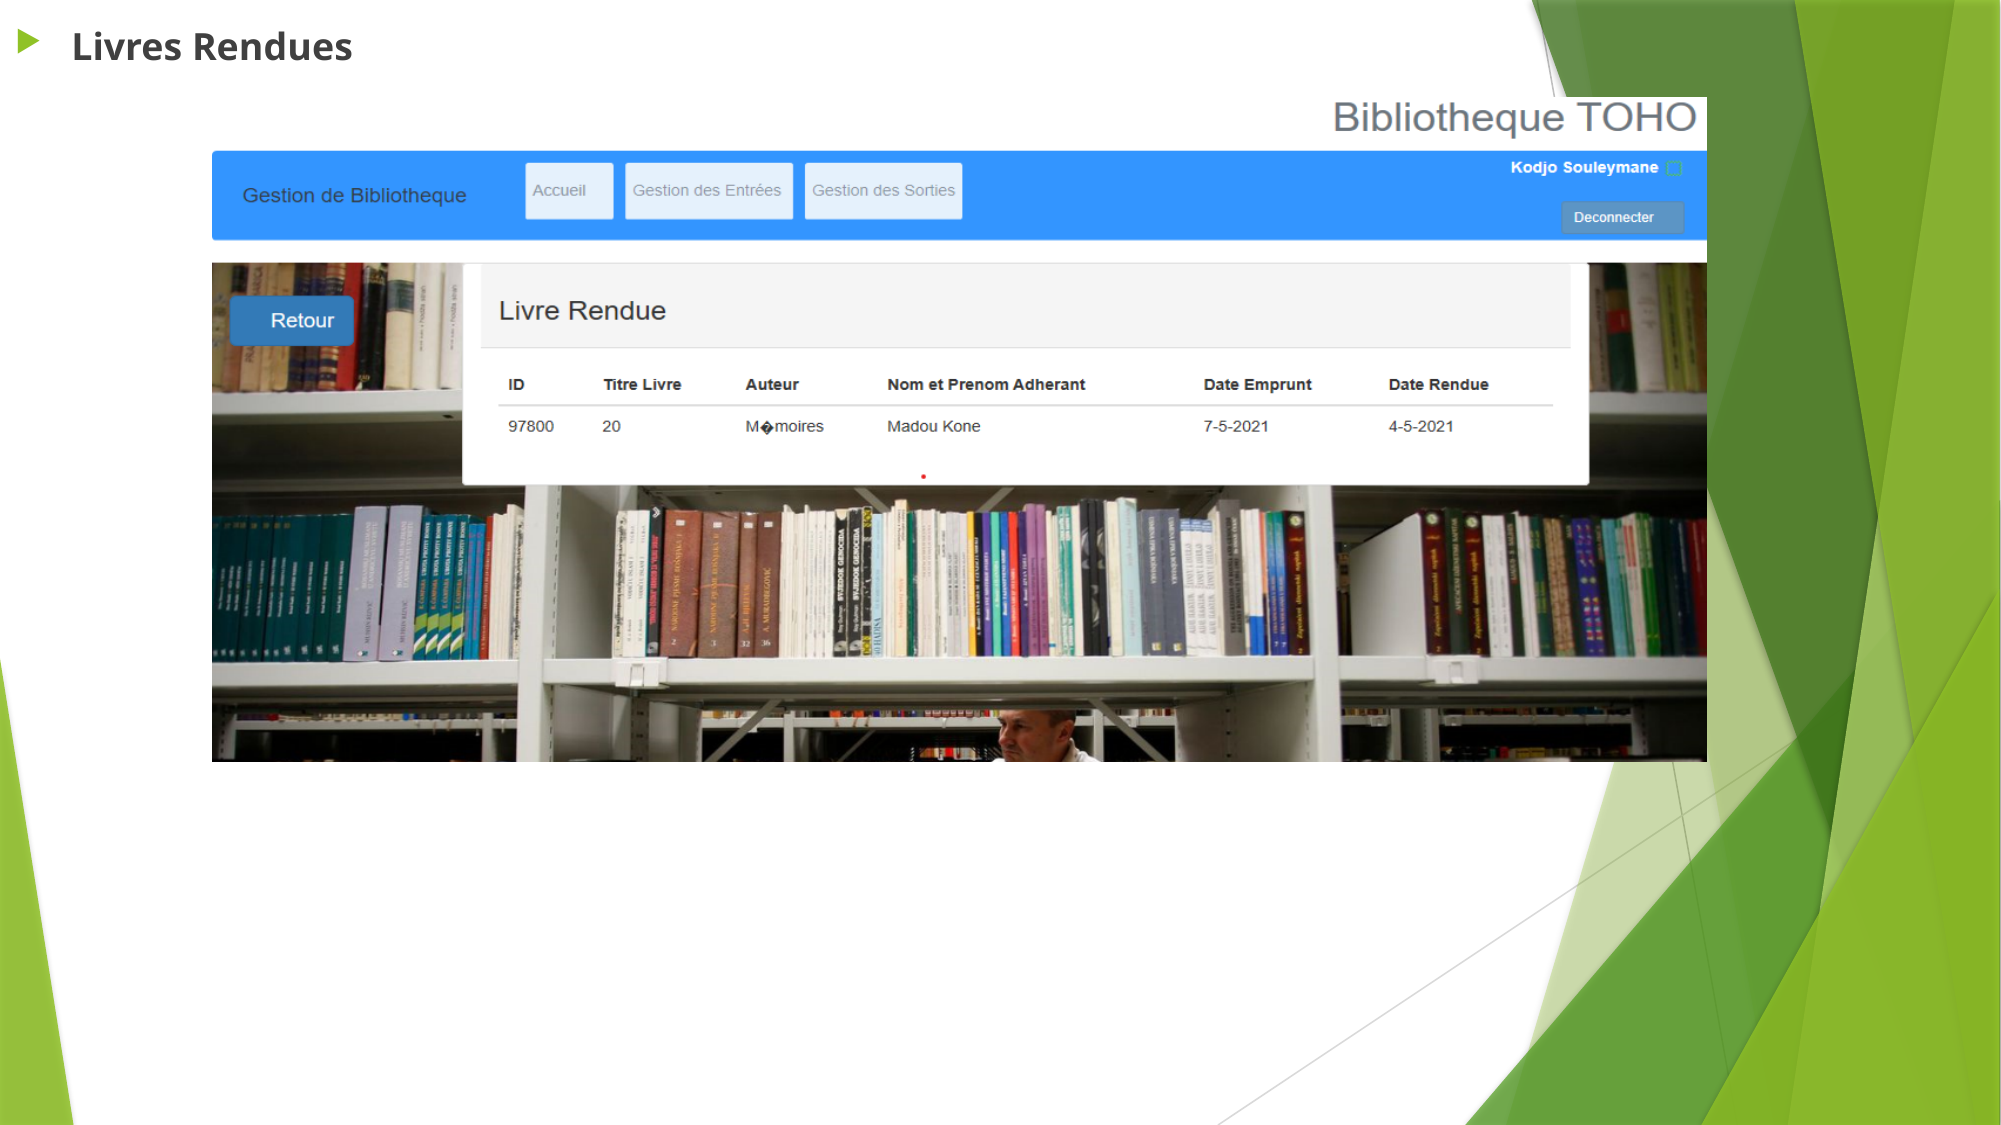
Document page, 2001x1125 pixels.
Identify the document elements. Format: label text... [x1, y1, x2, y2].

picture [211, 97, 1708, 762]
list Livres Rendues [0, 15, 1576, 983]
